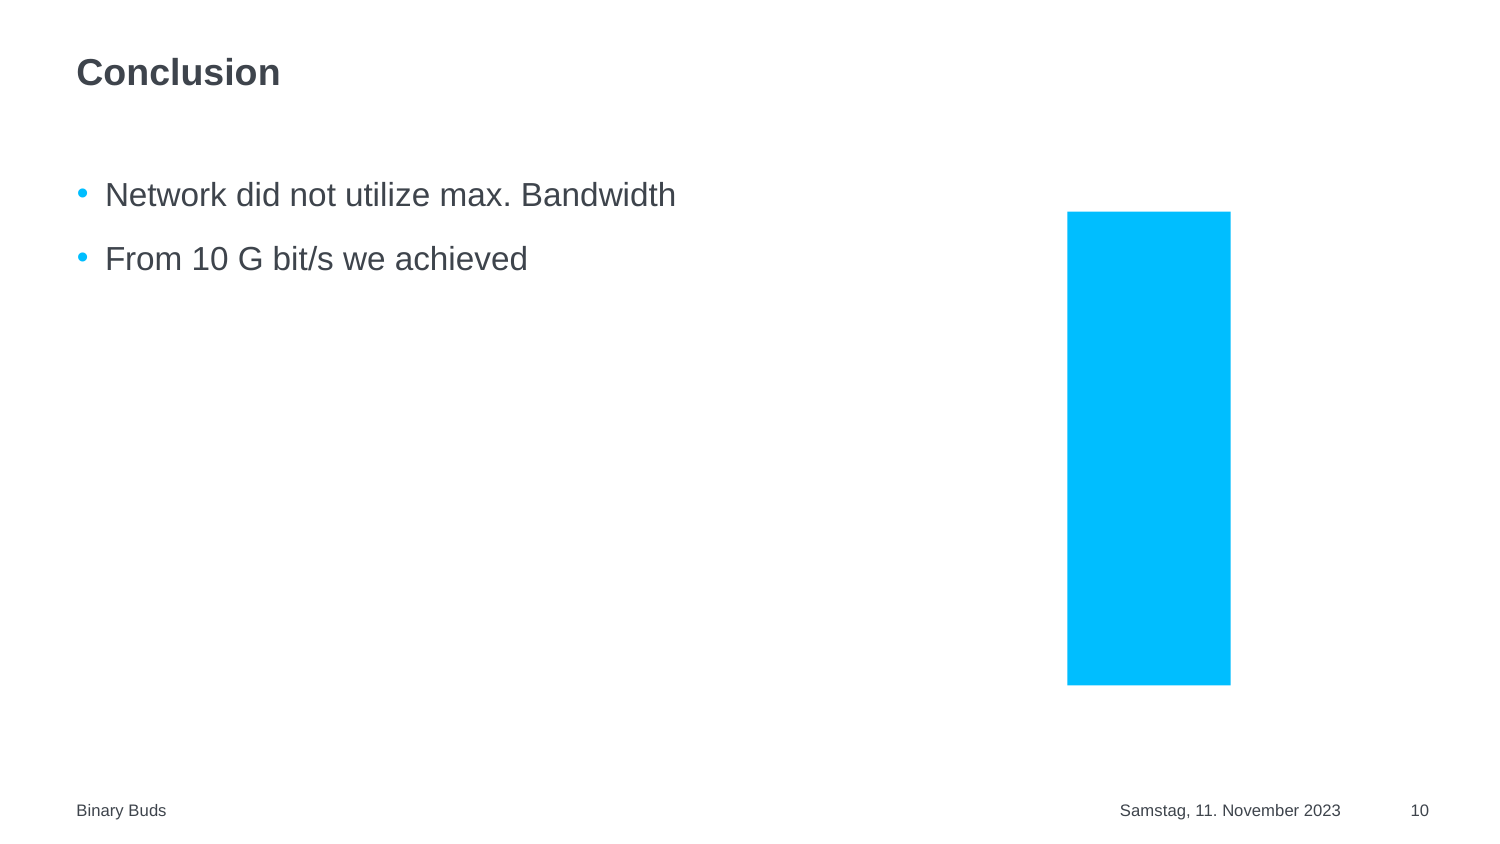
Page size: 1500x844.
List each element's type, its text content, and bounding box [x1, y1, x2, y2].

footer Binary Buds [76, 799, 1072, 821]
title Conclusion [76, 53, 1430, 95]
slide_number 10 [1392, 799, 1430, 821]
text_box [1066, 211, 1232, 686]
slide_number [1119, 799, 1360, 844]
list Network did not utilize max. Bandwidth From 10 G bit/s we achieved [76, 165, 1430, 774]
